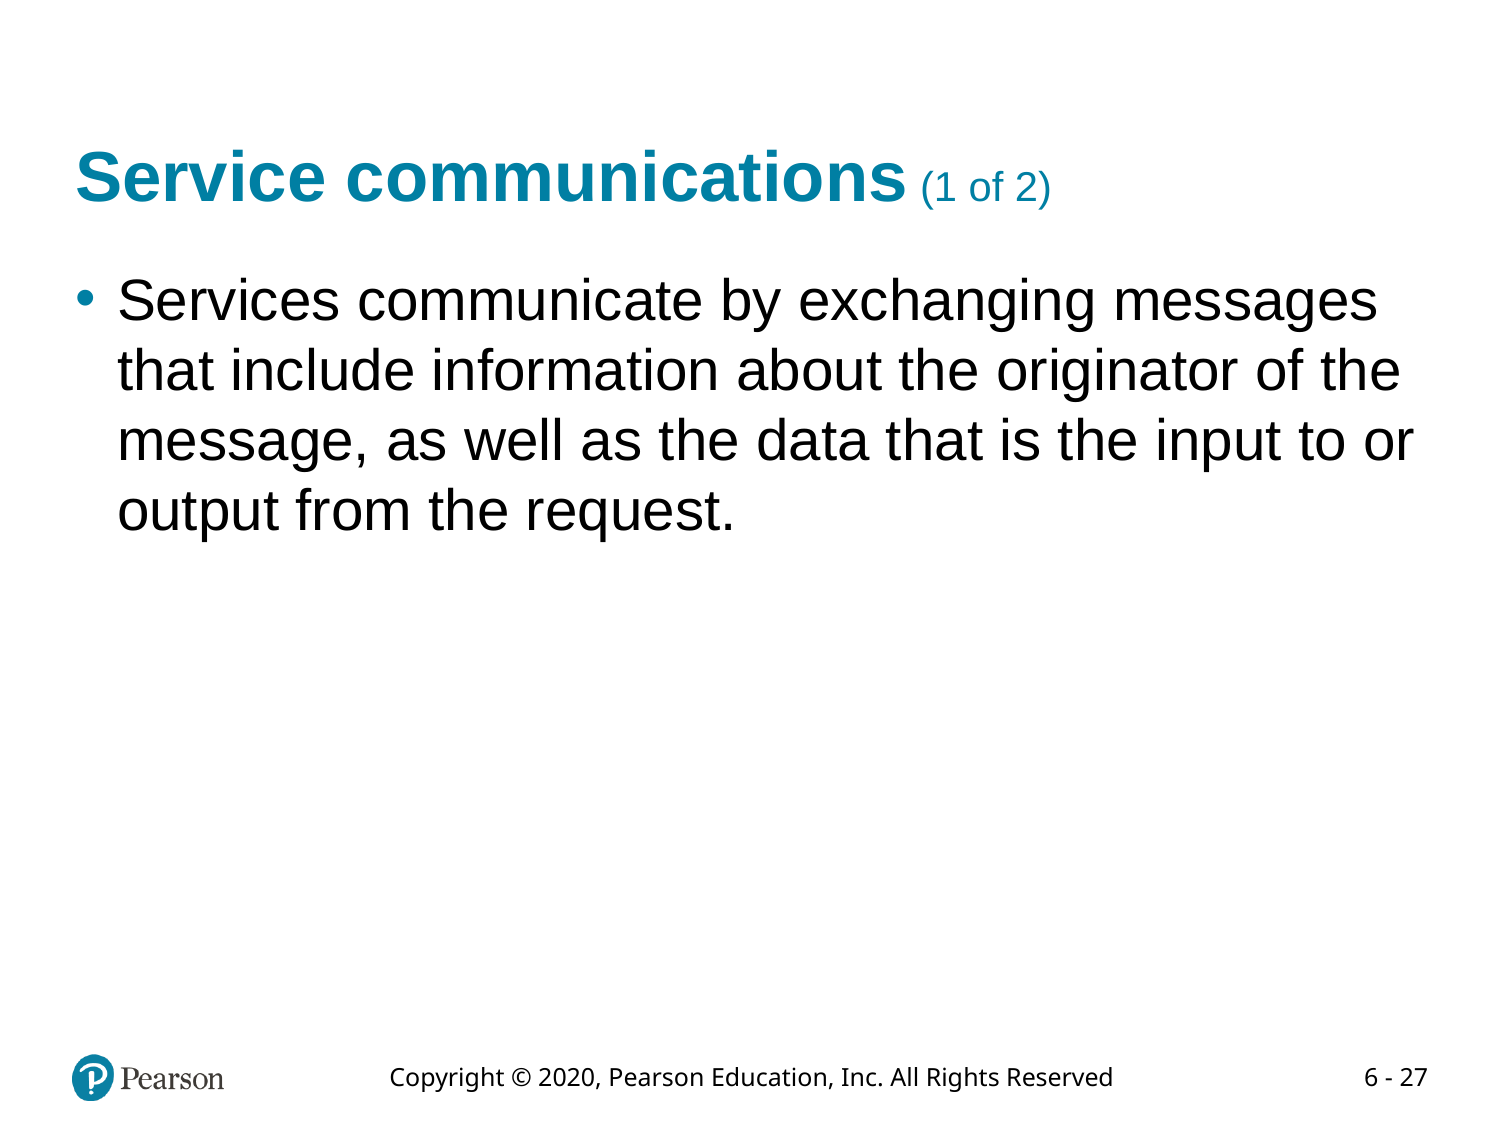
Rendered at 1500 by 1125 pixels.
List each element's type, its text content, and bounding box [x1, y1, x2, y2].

picture [81, 1064, 107, 1089]
title Service communications (1 of 2) [75, 35, 1425, 216]
picture [72, 1054, 89, 1072]
picture [72, 1087, 83, 1101]
picture [99, 1054, 224, 1101]
list Services communicate by exchanging messages that include information about the originator of the message, as well as the data that is the input to or output from the request. [75, 262, 1425, 1005]
